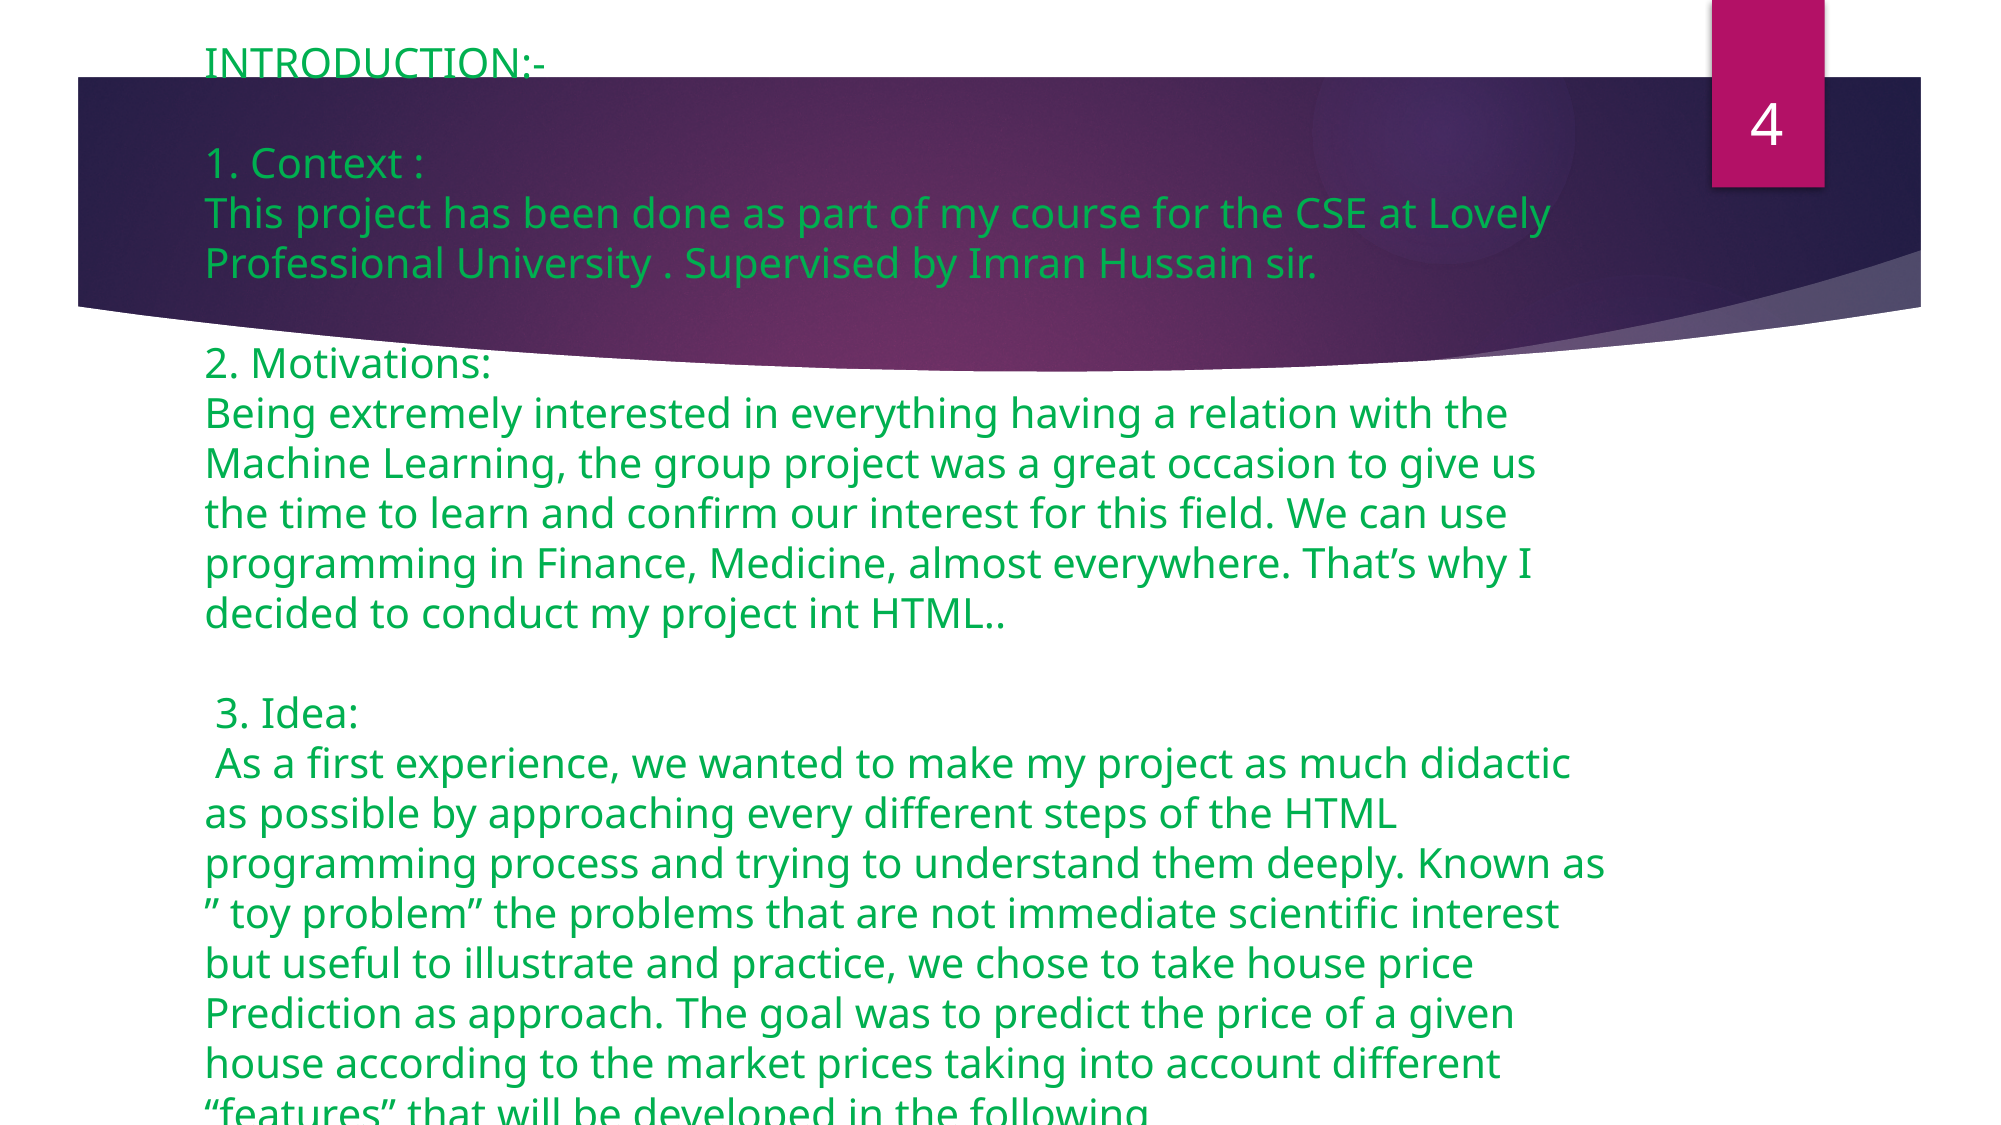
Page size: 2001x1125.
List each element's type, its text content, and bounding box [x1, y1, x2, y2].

slide_number 4 [1698, 48, 1836, 175]
title INTRODUCTION:- 1. Context : This project has been done as part of my course for the CSE at Lovely Professional University . Supervised by Imran Hussain sir. 2. Motivations: Being extremely interested in everything having a relation with the Machine Learning, the group project was a great occasion to give us the time to learn and confirm our interest for this field. We can use programming in Finance, Medicine, almost everywhere. That’s why I decided to conduct my project int HTML.. 3. Idea: As a first experience, we wanted to make my project as much didactic as possible by approaching every different steps of the HTML programming process and trying to understand them deeply. Known as ” toy problem” the problems that are not immediate scientific interest but useful to illustrate and practice, we chose to take house price Prediction as approach. The goal was to predict the price of a given house according to the market prices taking into account different “features” that will be developed in the following . [189, 174, 1627, 1000]
